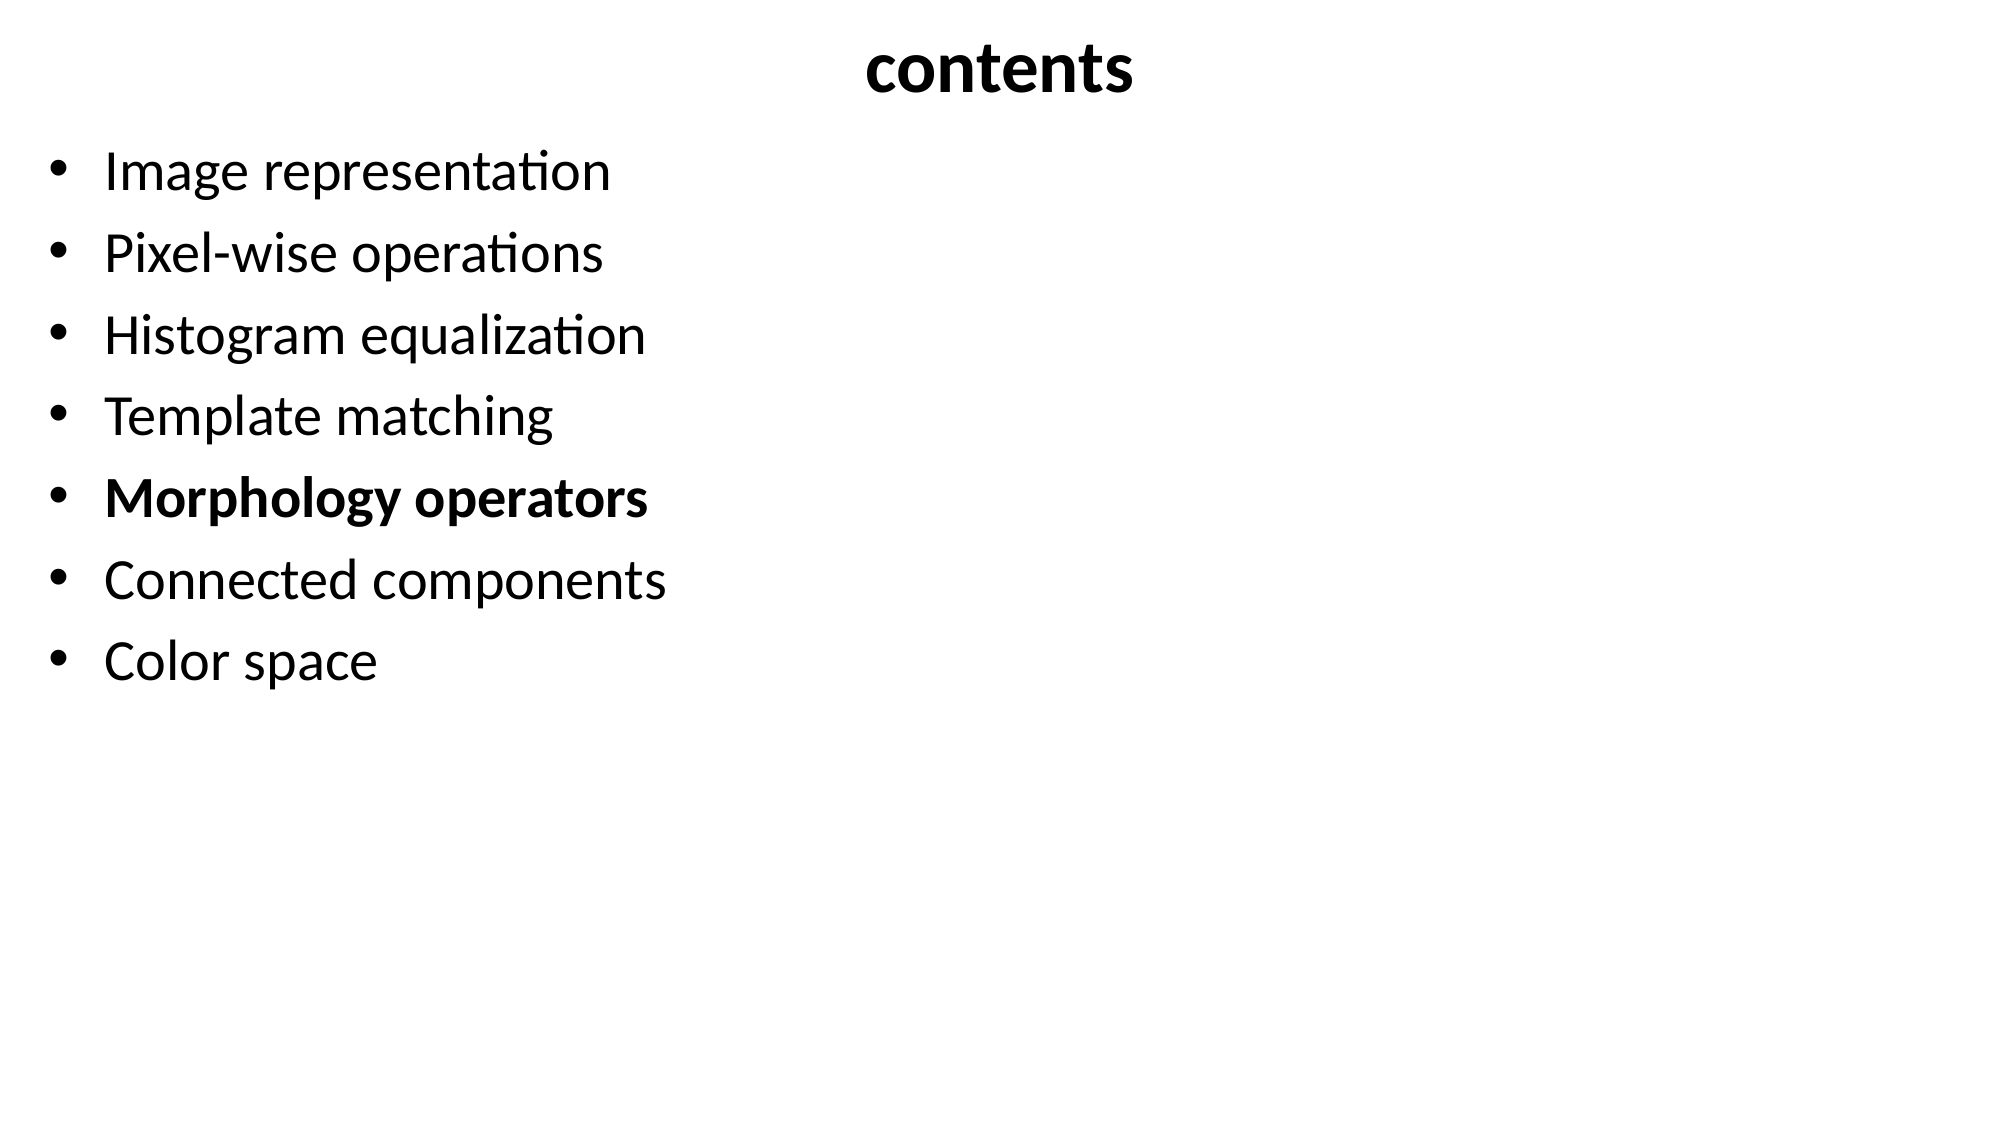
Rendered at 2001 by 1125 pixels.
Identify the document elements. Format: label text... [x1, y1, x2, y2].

list Image representation Pixel-wise operations Histogram equalization Template matching Morphology operators Connected components Color space [33, 125, 1967, 1063]
title contents [33, 0, 1967, 125]
